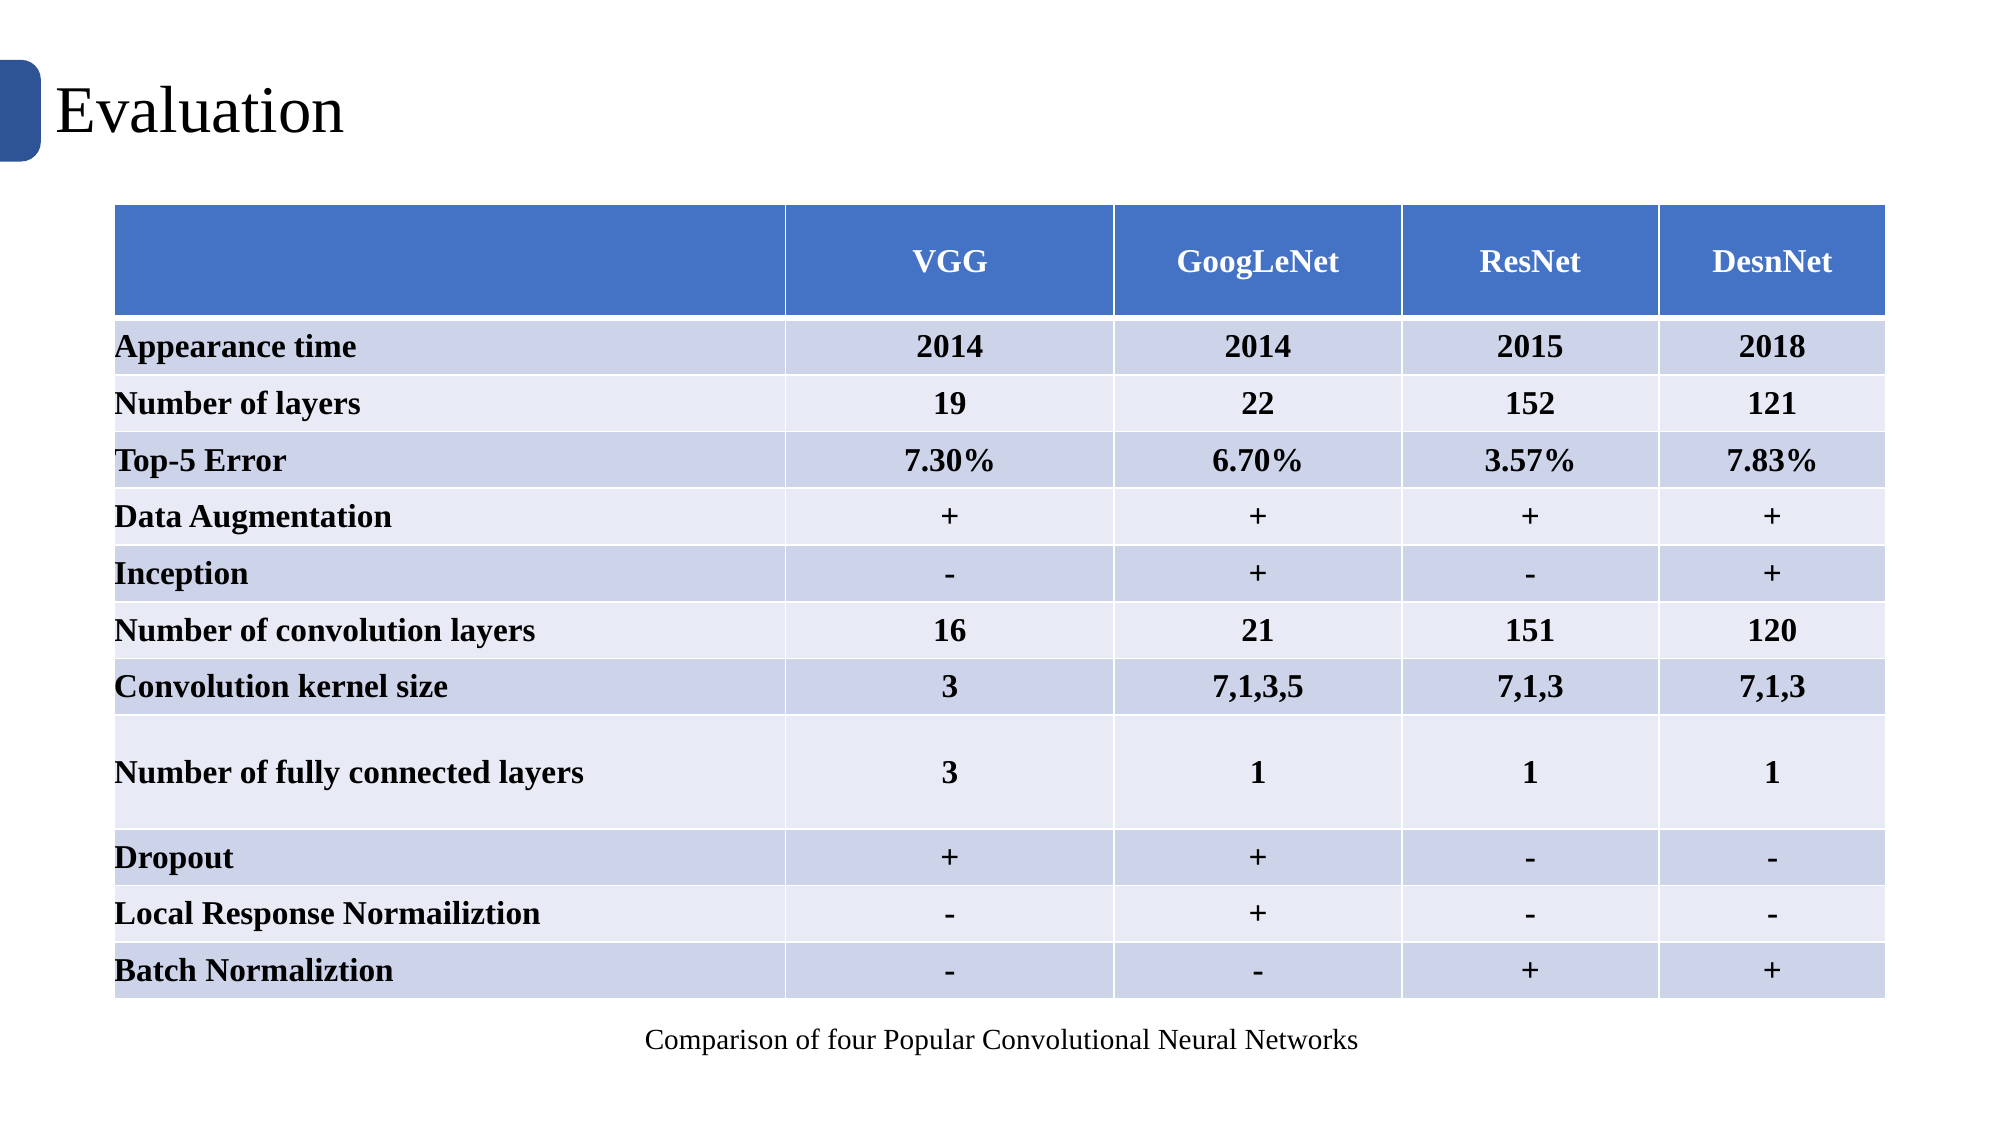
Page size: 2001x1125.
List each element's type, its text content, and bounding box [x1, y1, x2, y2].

table_cell - [786, 886, 1113, 941]
table_cell 16 [786, 603, 1113, 658]
table_cell 152 [1403, 376, 1658, 431]
table_cell - [1660, 830, 1885, 885]
table_cell 7,1,3 [1660, 659, 1885, 714]
table_cell 6.70% [1115, 432, 1401, 487]
table_cell Top-5 Error [115, 432, 785, 487]
table_cell - [1660, 886, 1885, 941]
table_cell + [1115, 830, 1401, 885]
table_cell - [786, 546, 1113, 601]
table_cell 7.30% [786, 432, 1113, 487]
table_cell 151 [1403, 603, 1658, 658]
table_cell - [786, 943, 1113, 998]
table_cell + [1115, 886, 1401, 941]
table_cell - [1403, 830, 1658, 885]
table_cell 7,1,3,5 [1115, 659, 1401, 714]
text_box Evaluation [40, 17, 1766, 205]
table_cell Appearance time [115, 321, 785, 374]
table_header DesnNet [1660, 205, 1885, 315]
table_cell Convolution kernel size [115, 659, 785, 714]
table_cell Number of fully connected layers [115, 716, 785, 828]
table_cell 3 [786, 659, 1113, 714]
table_cell + [786, 489, 1113, 544]
table_cell 22 [1115, 376, 1401, 431]
table_cell 120 [1660, 603, 1885, 658]
table_cell + [1115, 489, 1401, 544]
table_header ResNet [1403, 205, 1658, 315]
table_cell Number of layers [115, 376, 785, 431]
table_cell 7.83% [1660, 432, 1885, 487]
table_cell - [1403, 886, 1658, 941]
text_box Comparison of four Popular Convolutional Neural Networks [629, 1012, 1584, 1063]
table_cell 7,1,3 [1403, 659, 1658, 714]
table_cell 1 [1115, 716, 1401, 828]
table_cell + [1403, 489, 1658, 544]
table_cell Batch Normaliztion [115, 943, 785, 998]
table_cell + [1660, 943, 1885, 998]
table_cell + [1115, 546, 1401, 601]
table_cell 21 [1115, 603, 1401, 658]
table_cell + [1660, 489, 1885, 544]
table_cell + [786, 830, 1113, 885]
table_cell 2015 [1403, 321, 1658, 374]
table_cell - [1115, 943, 1401, 998]
table_cell + [1403, 943, 1658, 998]
table_cell Inception [115, 546, 785, 601]
table_cell 19 [786, 376, 1113, 431]
table_cell 1 [1403, 716, 1658, 828]
table_cell Local Response Normailiztion [115, 886, 785, 941]
table_cell Data Augmentation [115, 489, 785, 544]
table_cell Number of convolution layers [115, 603, 785, 658]
table_cell Dropout [115, 830, 785, 885]
table_cell 3.57% [1403, 432, 1658, 487]
table_cell 121 [1660, 376, 1885, 431]
table_header GoogLeNet [1115, 205, 1401, 315]
table_cell 1 [1660, 716, 1885, 828]
table_header VGG [786, 205, 1113, 315]
text_box [0, 59, 41, 162]
table_header [115, 205, 785, 315]
table_cell 2014 [1115, 321, 1401, 374]
table_cell - [1403, 546, 1658, 601]
table_cell + [1660, 546, 1885, 601]
table_cell 3 [786, 716, 1113, 828]
table_cell 2014 [786, 321, 1113, 374]
table_cell 2018 [1660, 321, 1885, 374]
